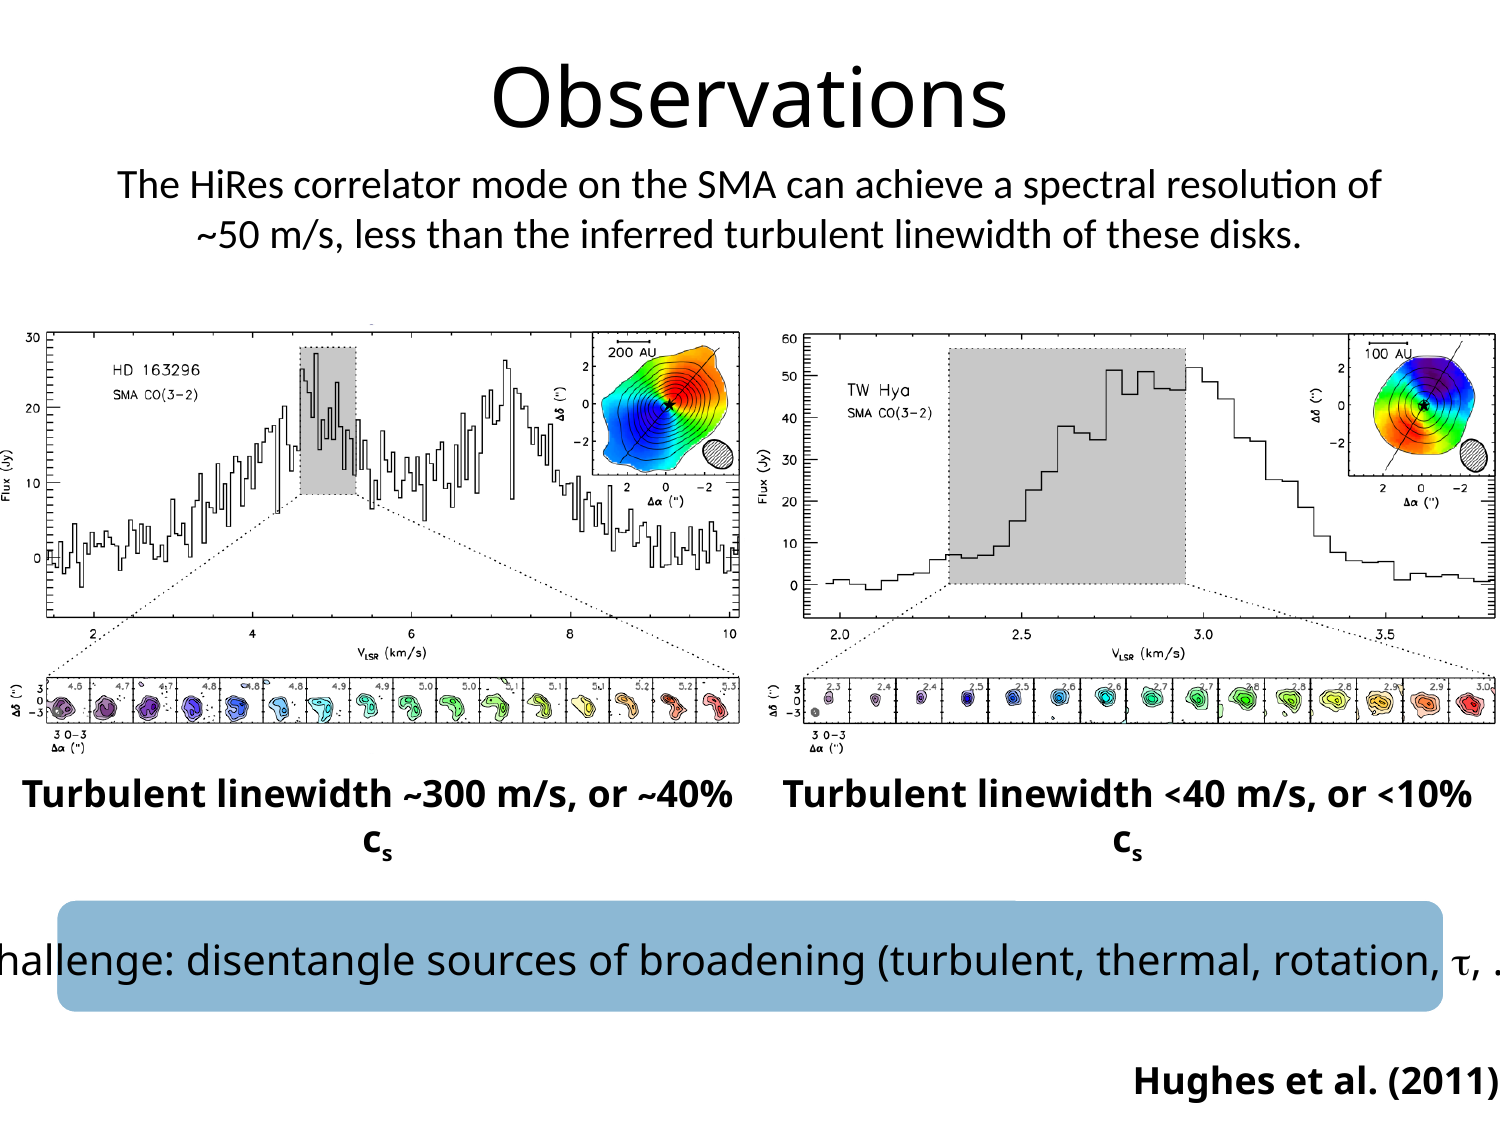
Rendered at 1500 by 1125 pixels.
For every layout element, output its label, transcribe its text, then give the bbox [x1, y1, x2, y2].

text_box Hughes et al. (2011) [1118, 1049, 1500, 1110]
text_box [0, 324, 1500, 824]
text_box The HiRes correlator mode on the SMA can achieve a spectral resolution of ~50 m/s, less than the inferred turbulent linewidth of these disks. [74, 149, 1425, 265]
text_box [56, 899, 1445, 1013]
title Observations [112, 0, 1388, 149]
